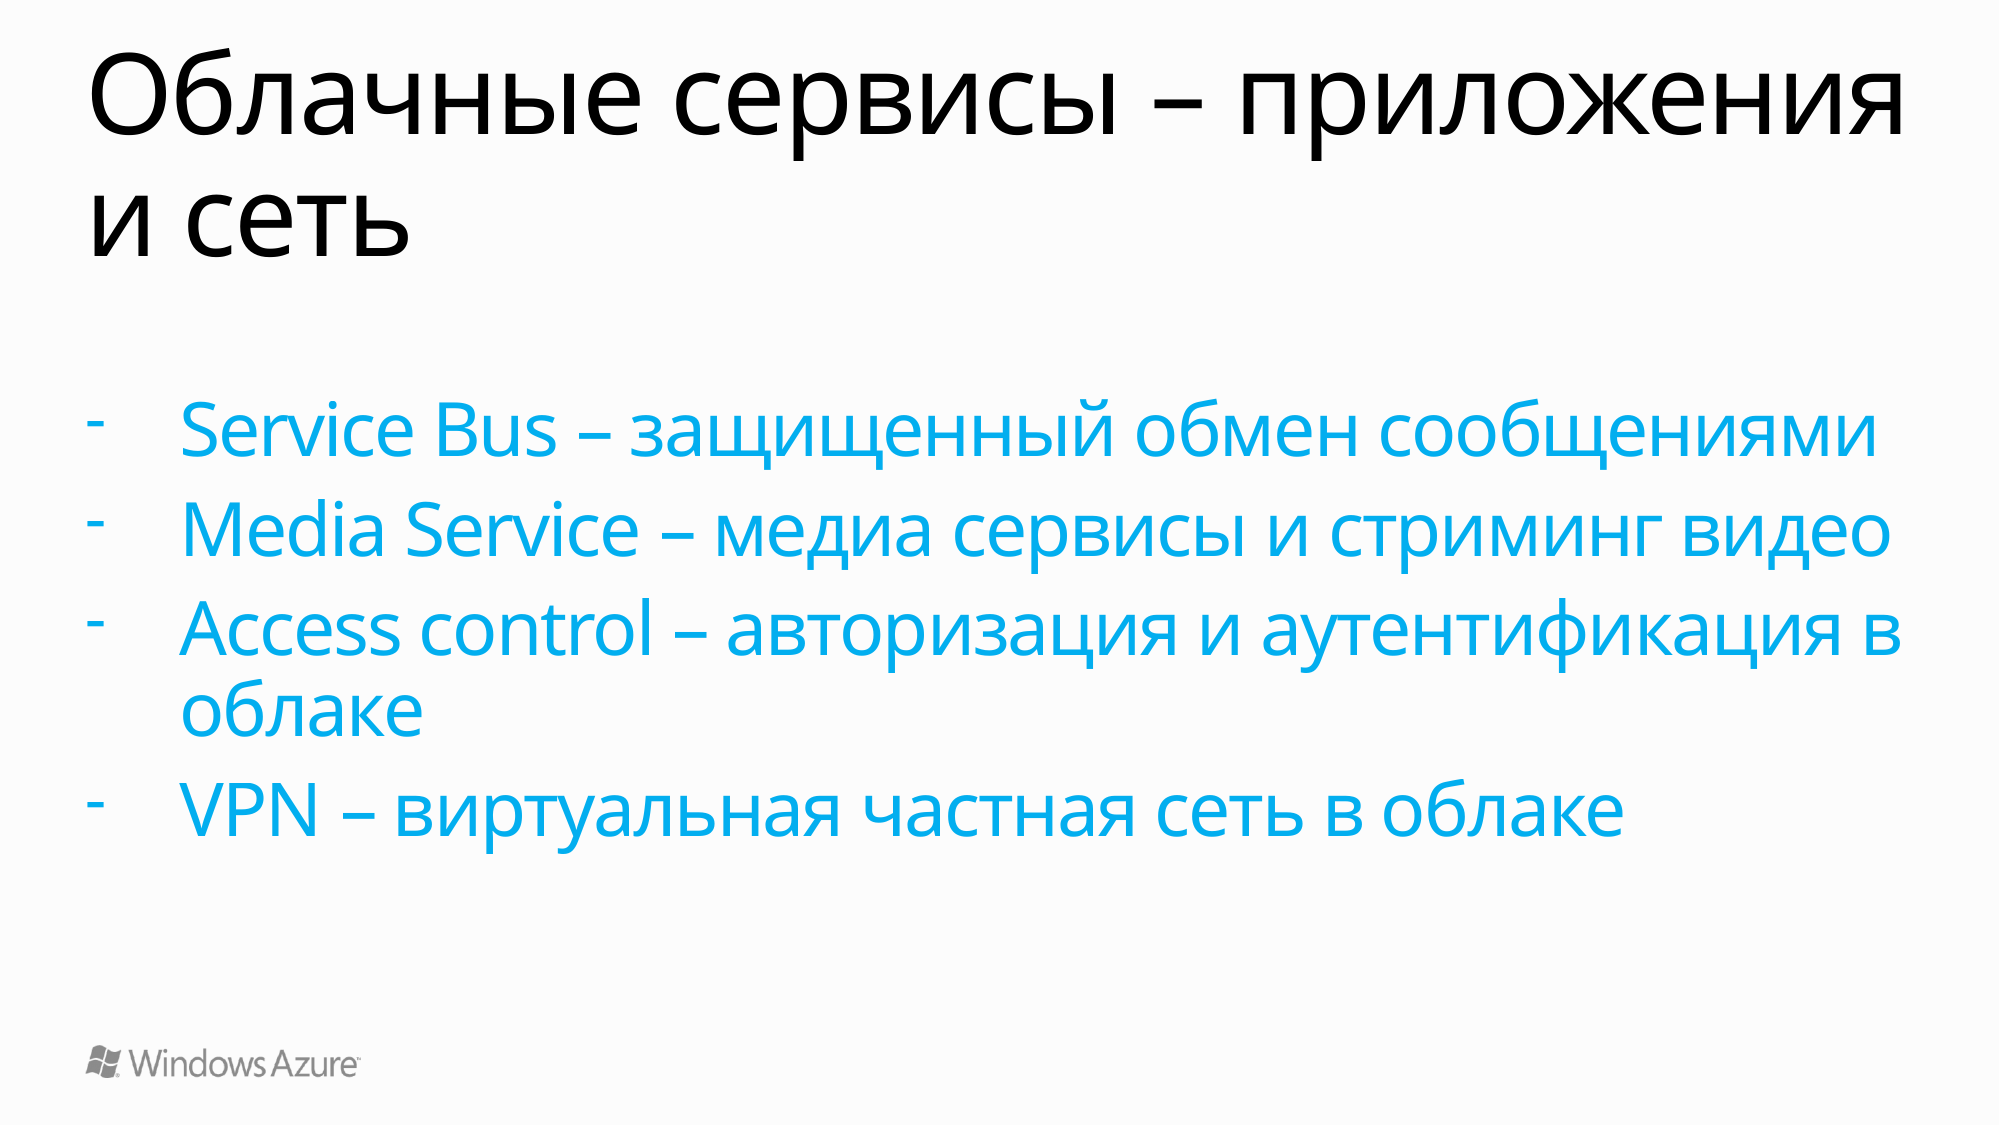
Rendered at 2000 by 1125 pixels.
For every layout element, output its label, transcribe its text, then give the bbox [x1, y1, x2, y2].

title Облачные сервисы – приложения и сеть [85, 37, 1914, 282]
list Service Bus – защищенный обмен сообщениями Media Service – медиа сервисы и стриминг видео Access control – авторизация и аутентификация в облаке VPN – виртуальная частная сеть в облаке [85, 282, 1914, 850]
